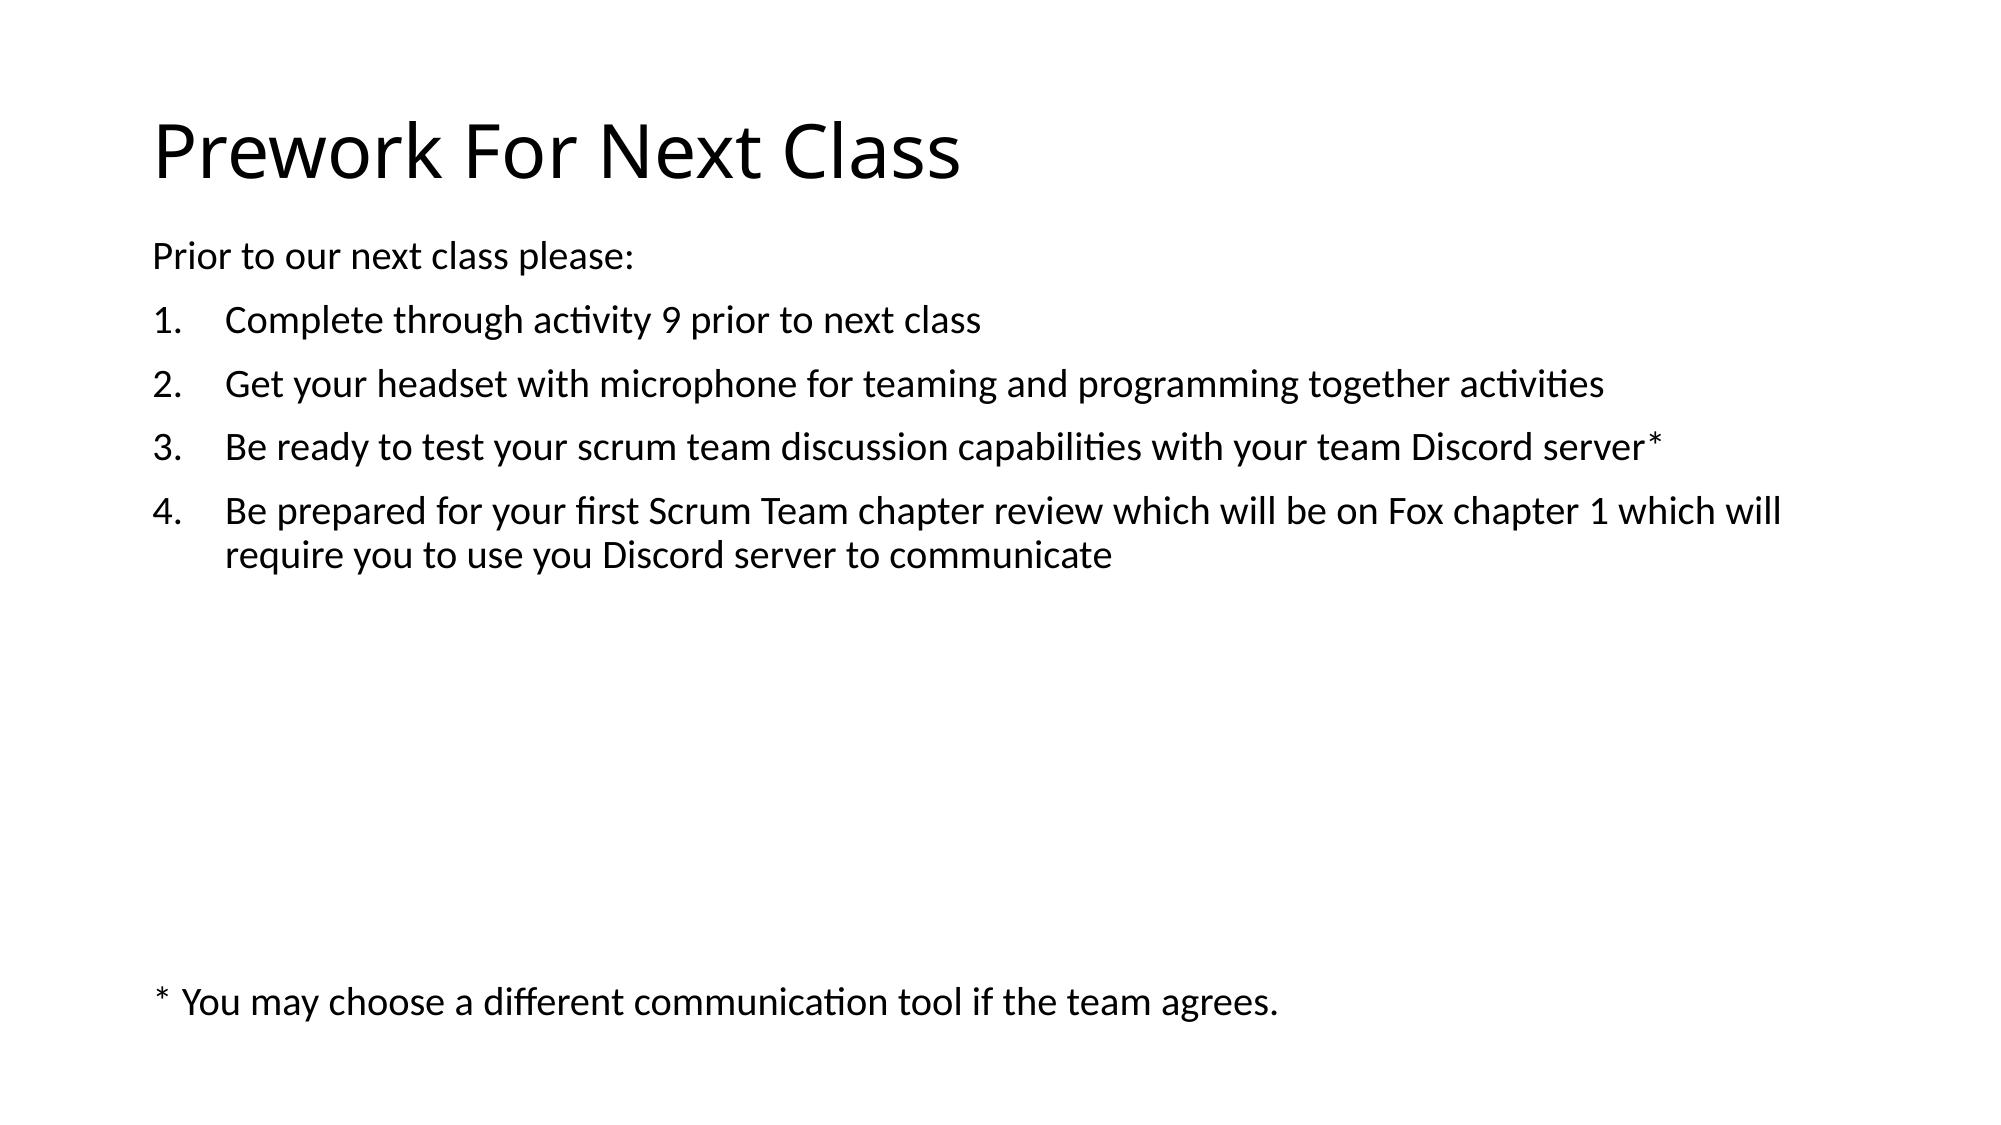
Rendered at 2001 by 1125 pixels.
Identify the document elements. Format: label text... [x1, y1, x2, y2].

title Prework For Next Class [137, 92, 1863, 215]
list Prior to our next class please: Complete through activity 9 prior to next class Get your headset with microphone for teaming and programming together activities Be ready to test your scrum team discussion capabilities with your team Discord server* Be prepared for your first Scrum Team chapter review which will be on Fox chapter 1 which will require you to use you Discord server to communicate * You may choose a different communication tool if the team agrees. [137, 226, 1863, 1032]
